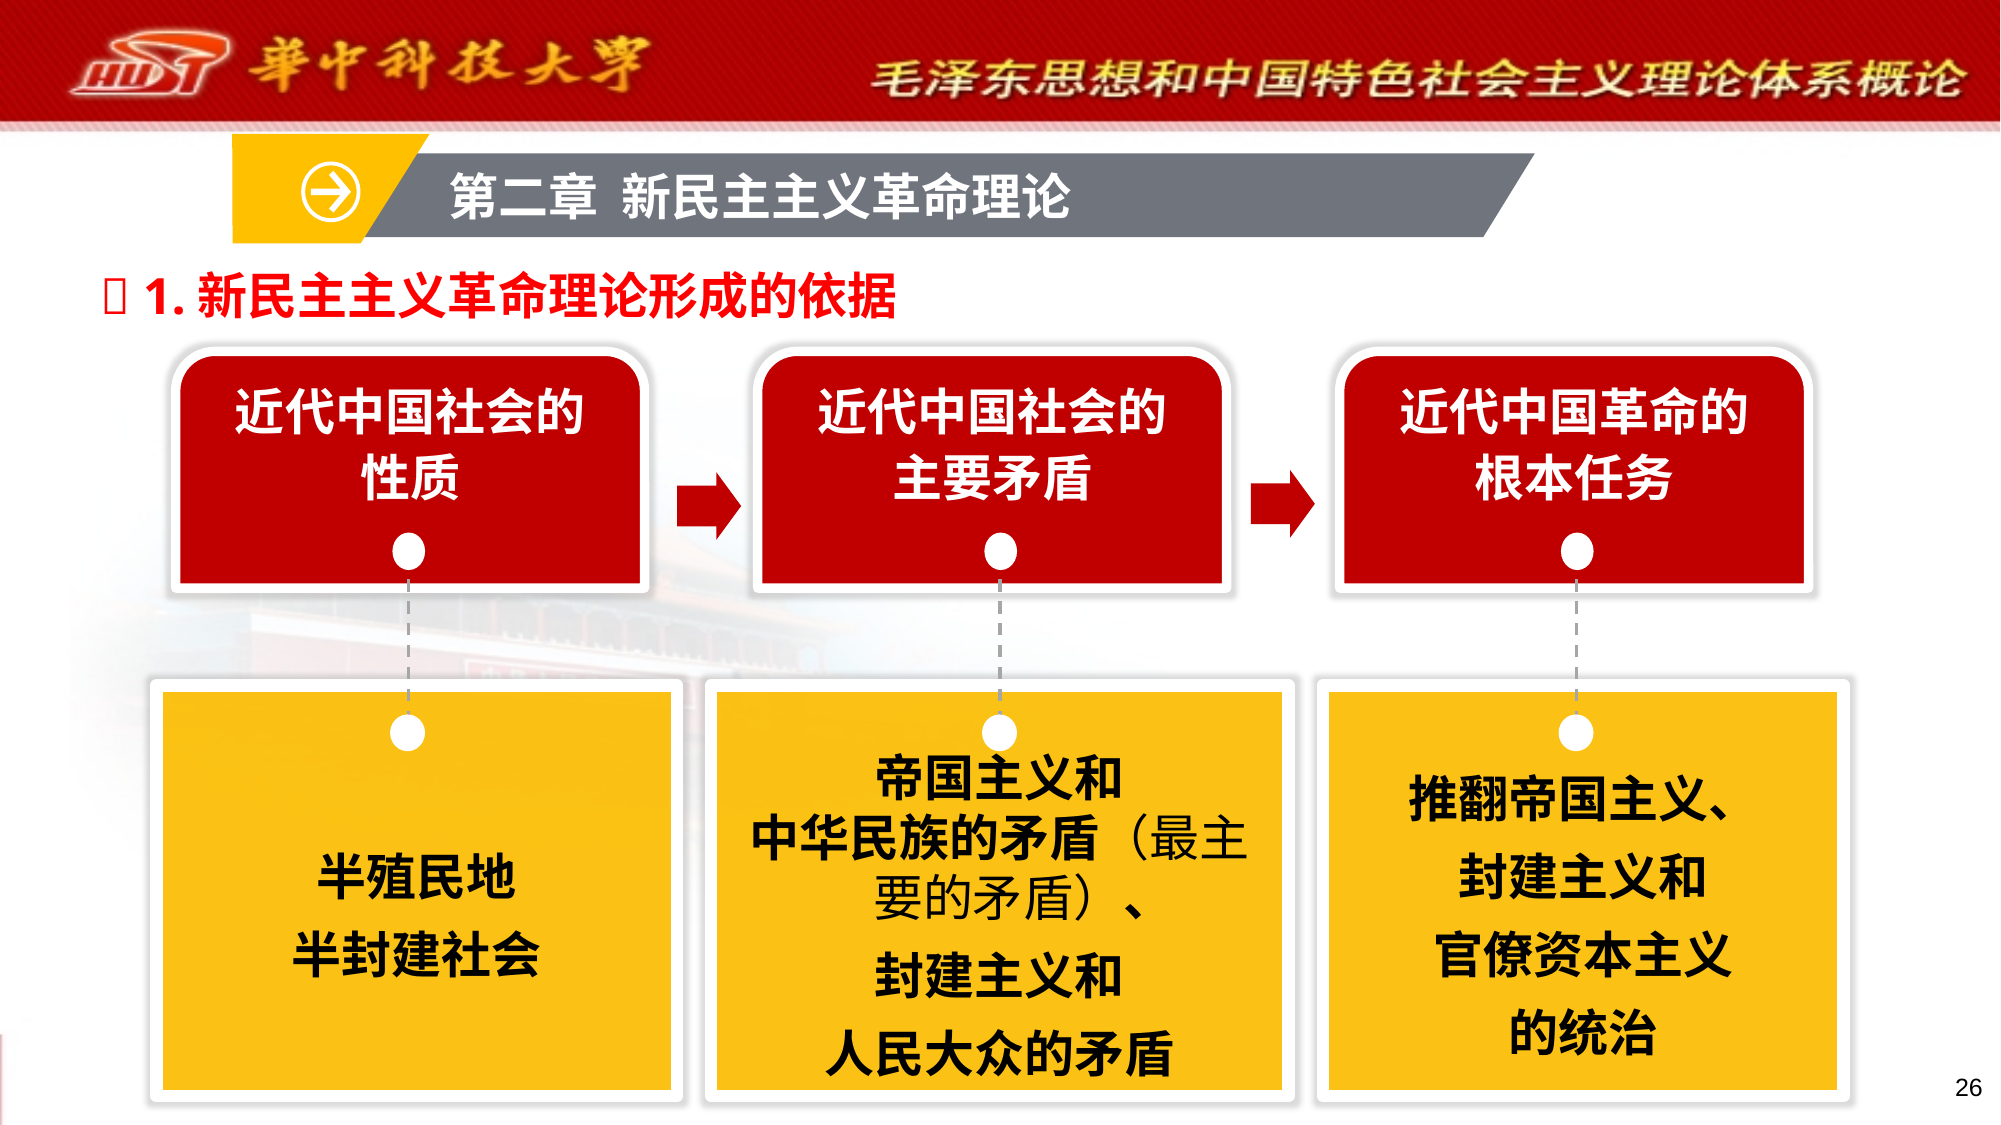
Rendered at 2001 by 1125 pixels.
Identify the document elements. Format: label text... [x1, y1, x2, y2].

picture [0, 0, 2001, 1125]
slide_number 26 [1921, 1064, 1998, 1125]
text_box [231, 133, 1535, 244]
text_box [156, 351, 1844, 1097]
text_box  1.新民主主义革命理论形成的依据 [85, 257, 913, 332]
